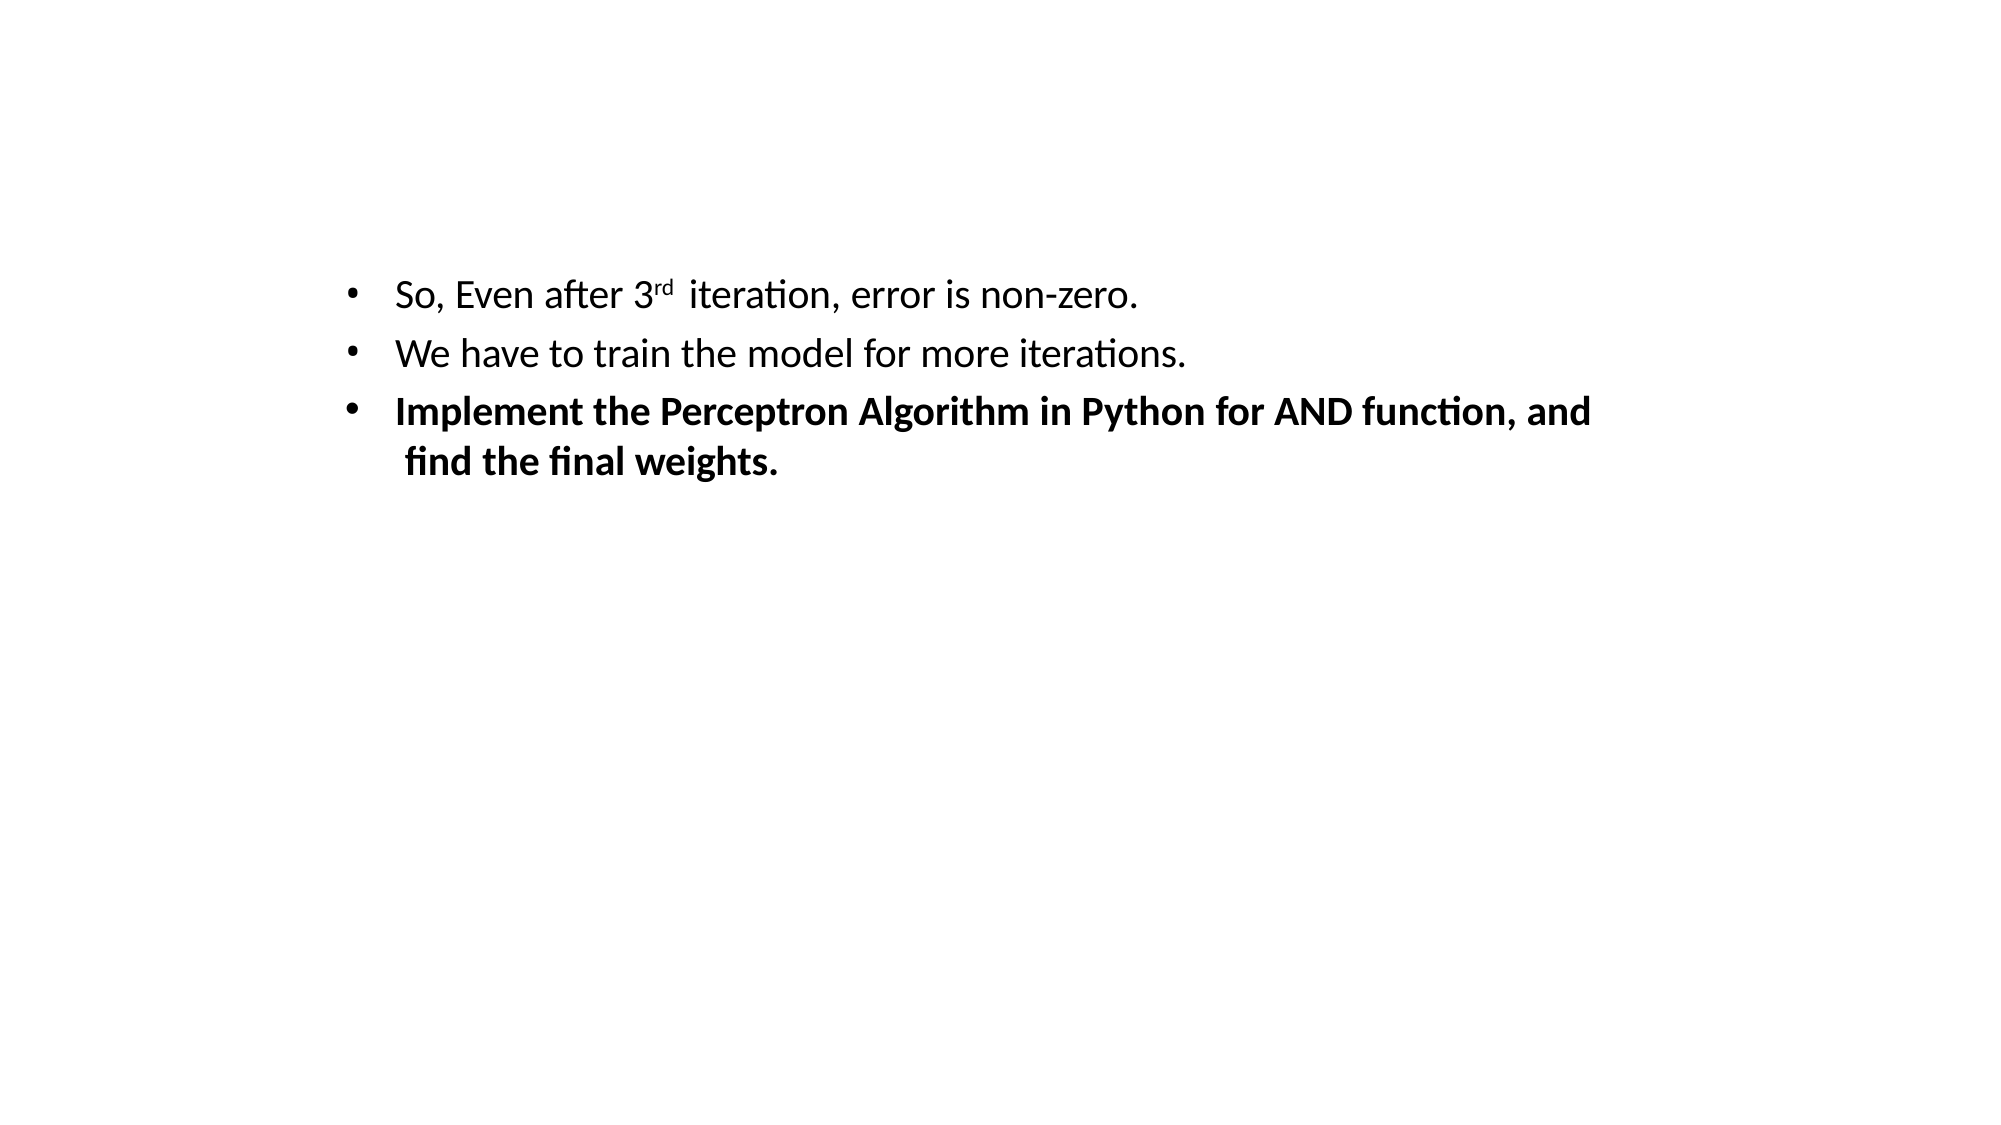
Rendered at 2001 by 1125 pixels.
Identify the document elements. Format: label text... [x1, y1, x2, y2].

text_box So, Even after 3rd iteration, error is non-zero. We have to train the model for more iterations. Implement the Perceptron Algorithm in Python for AND function, and find the final weights. [339, 256, 1604, 484]
